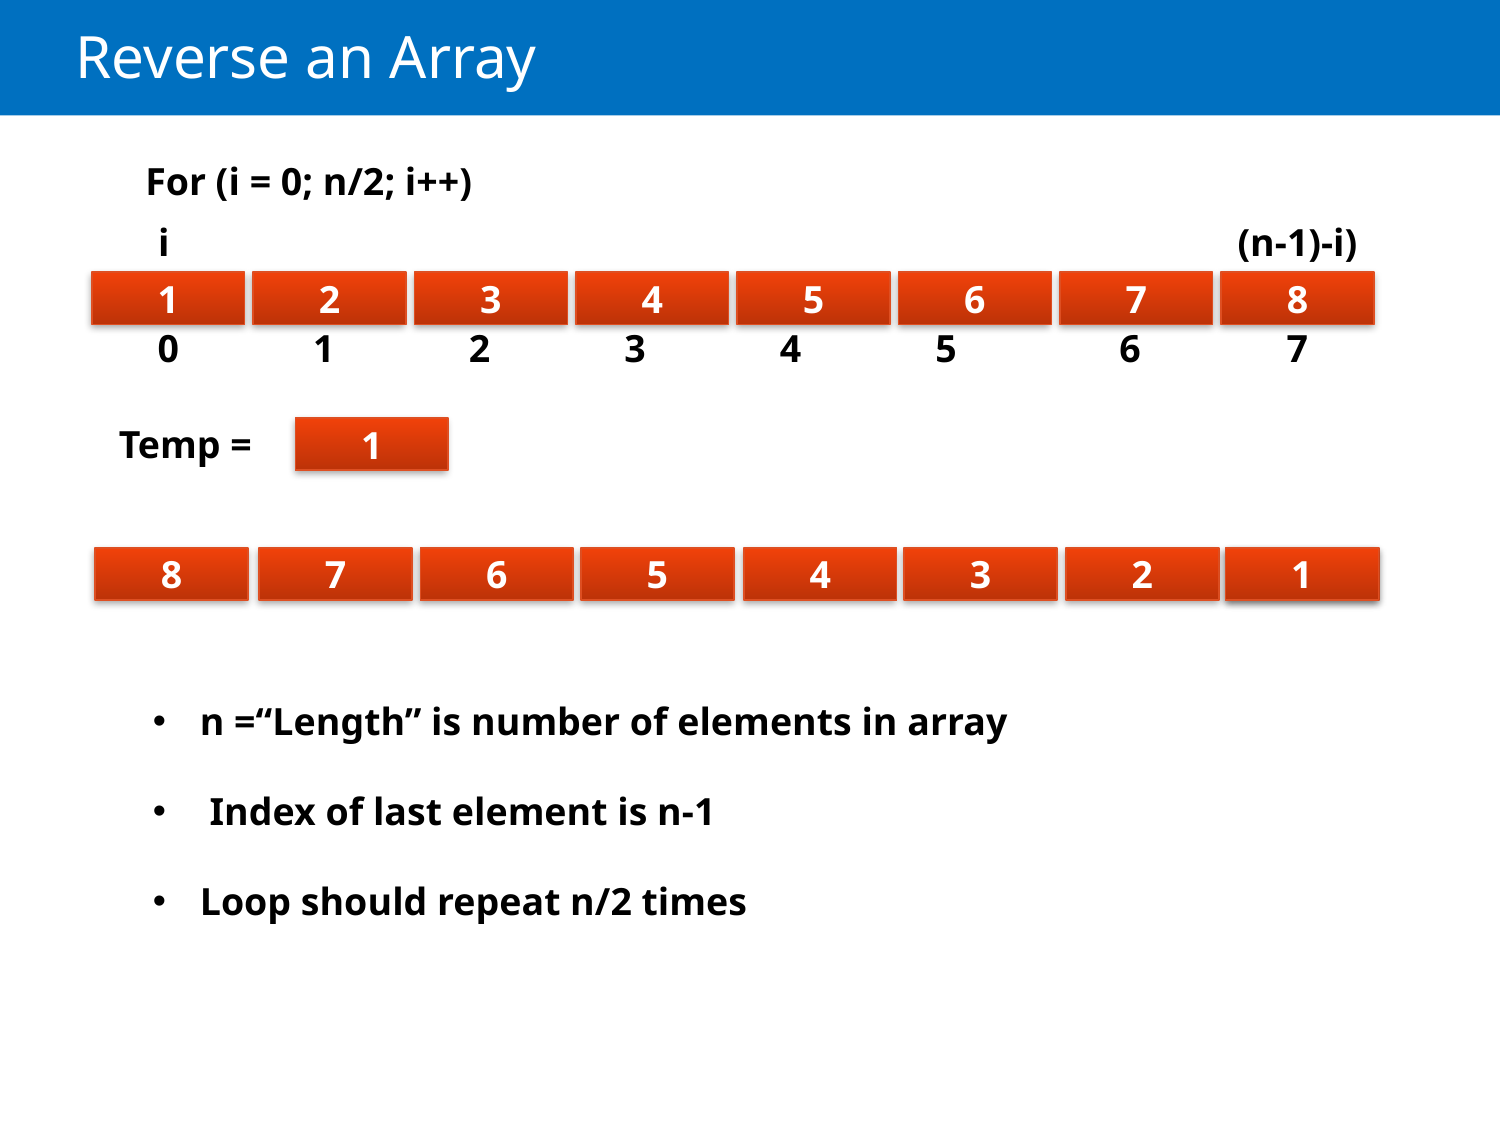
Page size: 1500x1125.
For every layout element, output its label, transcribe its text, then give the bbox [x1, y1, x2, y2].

text_box 4 [743, 547, 897, 601]
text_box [91, 271, 1375, 379]
text_box Temp = [104, 413, 267, 474]
text_box 3 [903, 547, 1058, 601]
text_box For (i = 0; n/2; i++) [130, 150, 488, 211]
text_box 1 [295, 417, 449, 471]
text_box 6 [420, 547, 574, 601]
text_box n =“Length” is number of elements in array Index of last element is n-1 Loop should repeat n/2 times [138, 690, 1024, 931]
text_box 1 [1225, 547, 1379, 601]
text_box i [143, 211, 185, 270]
title Reverse an Array [75, 0, 1351, 122]
text_box 5 [580, 547, 735, 601]
text_box 2 [1065, 547, 1220, 601]
text_box 8 [94, 547, 249, 601]
text_box 7 [258, 547, 413, 601]
text_box (n-1)-i) [1222, 211, 1373, 271]
